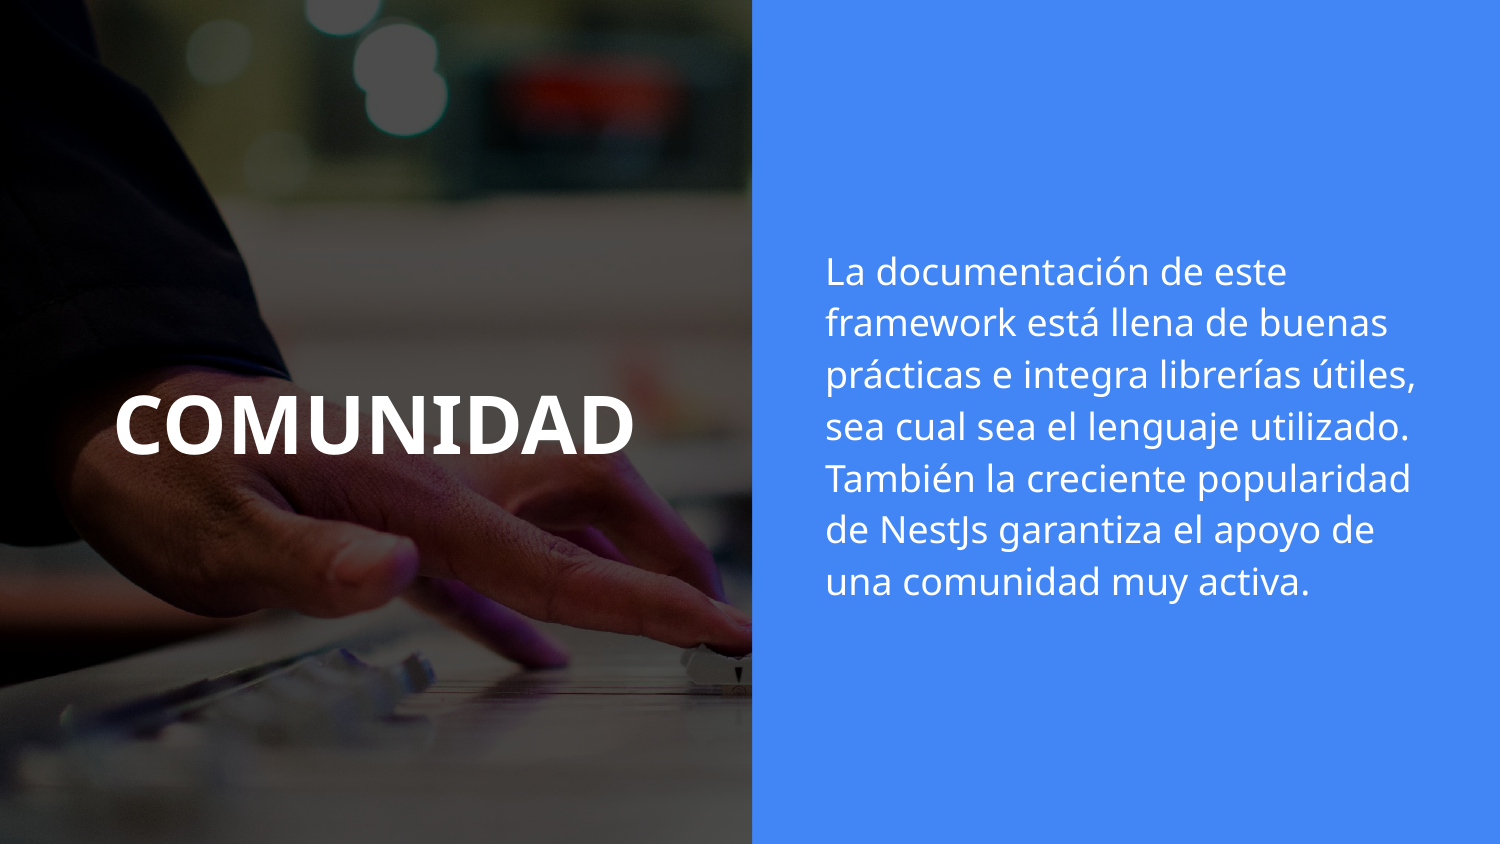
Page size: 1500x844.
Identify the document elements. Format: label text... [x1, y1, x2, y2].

list La documentación de este framework está llena de buenas prácticas e integra librerías útiles, sea cual sea el lenguaje utilizado. También la creciente popularidad de NestJs garantiza el apoyo de una comunidad muy activa. [810, 118, 1440, 725]
picture [0, 0, 753, 844]
